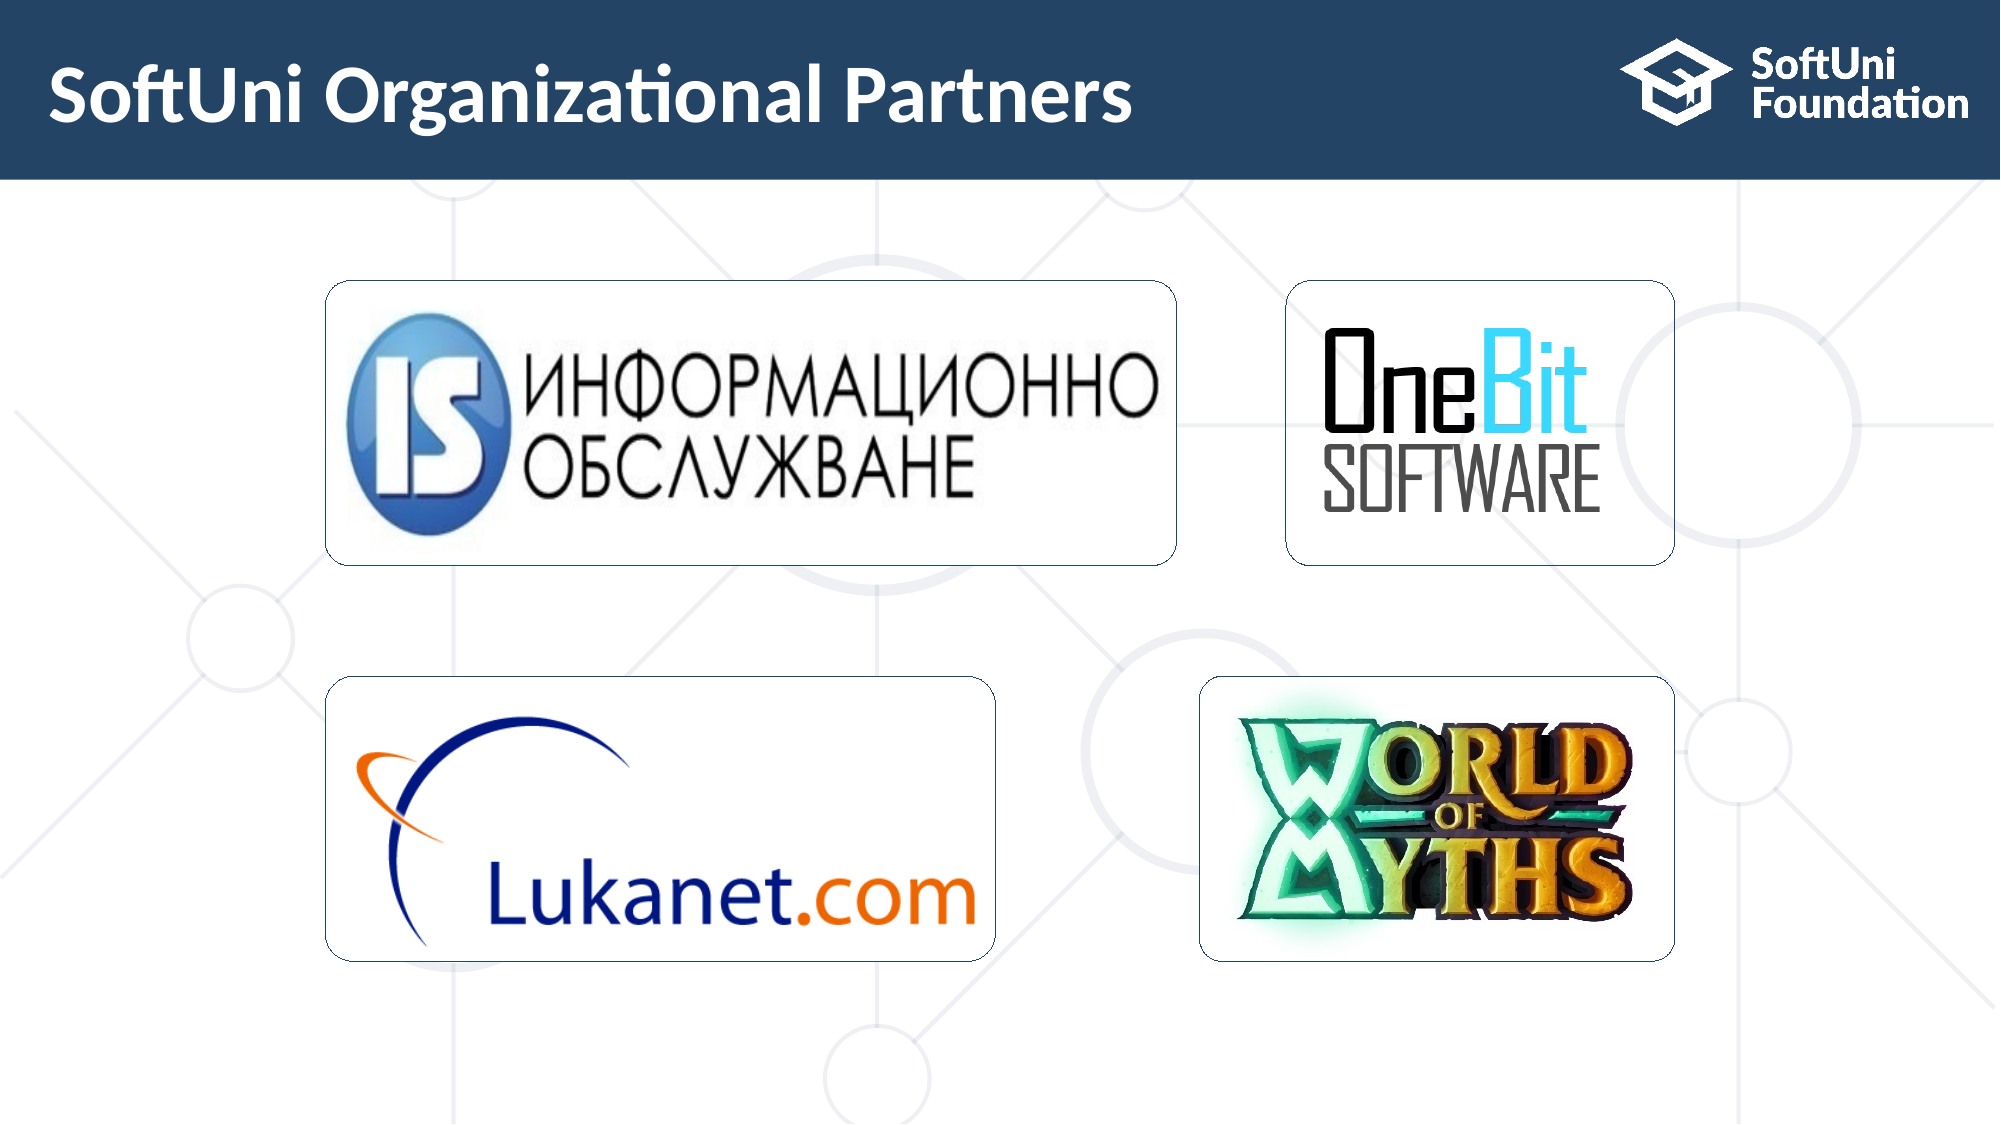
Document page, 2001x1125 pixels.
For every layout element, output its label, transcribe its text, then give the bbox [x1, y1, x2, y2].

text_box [324, 280, 1675, 962]
title SoftUni Organizational Partners [31, 16, 1591, 162]
picture [1619, 38, 1968, 126]
